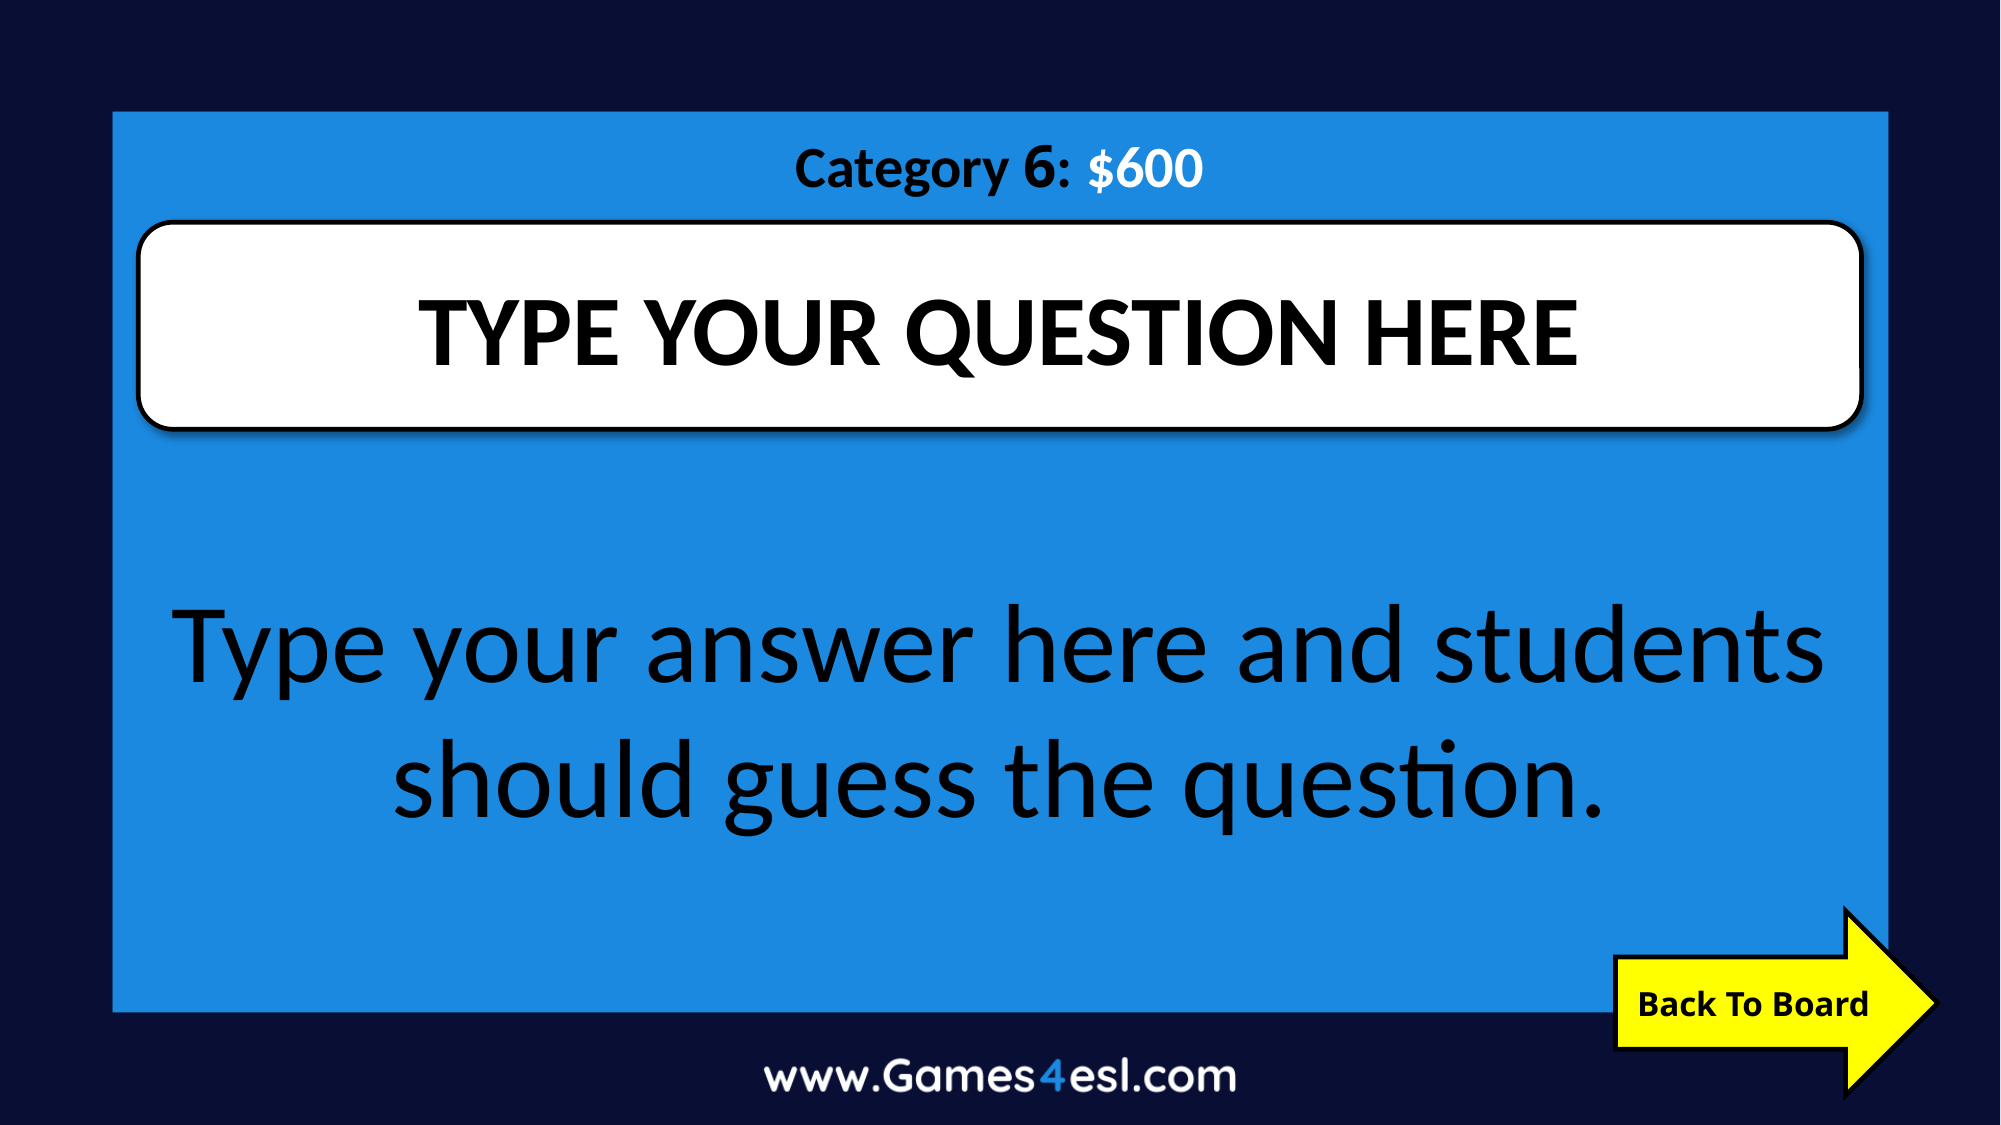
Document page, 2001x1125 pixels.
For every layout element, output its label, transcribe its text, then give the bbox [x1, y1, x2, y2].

text_box Category 6: $600 [111, 121, 1889, 207]
text_box TYPE YOUR QUESTION HERE [137, 221, 1863, 431]
text_box Type your answer here and students should guess the question. [138, 562, 1862, 848]
picture [0, 0, 2001, 1125]
text_box Back To Board [1614, 908, 1940, 1098]
